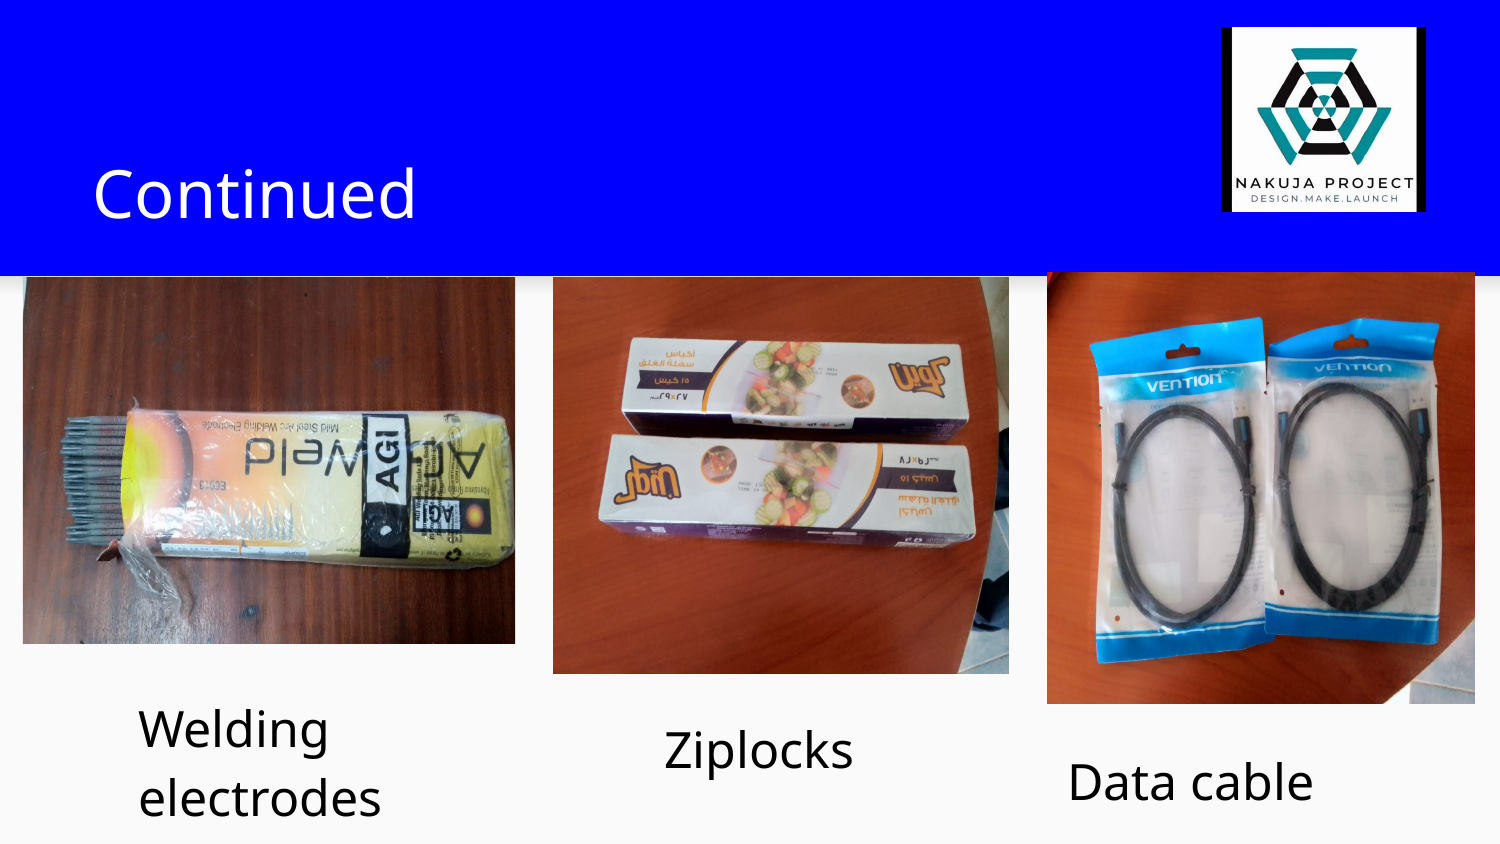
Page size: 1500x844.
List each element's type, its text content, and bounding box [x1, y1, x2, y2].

list Welding electrodes [123, 673, 415, 844]
text_box Data cable [1052, 735, 1480, 812]
text_box Ziplocks [649, 703, 941, 812]
title Continued [77, 121, 1427, 248]
picture [1221, 17, 1427, 212]
picture [553, 276, 1010, 674]
picture [1047, 271, 1476, 704]
picture [22, 276, 516, 644]
